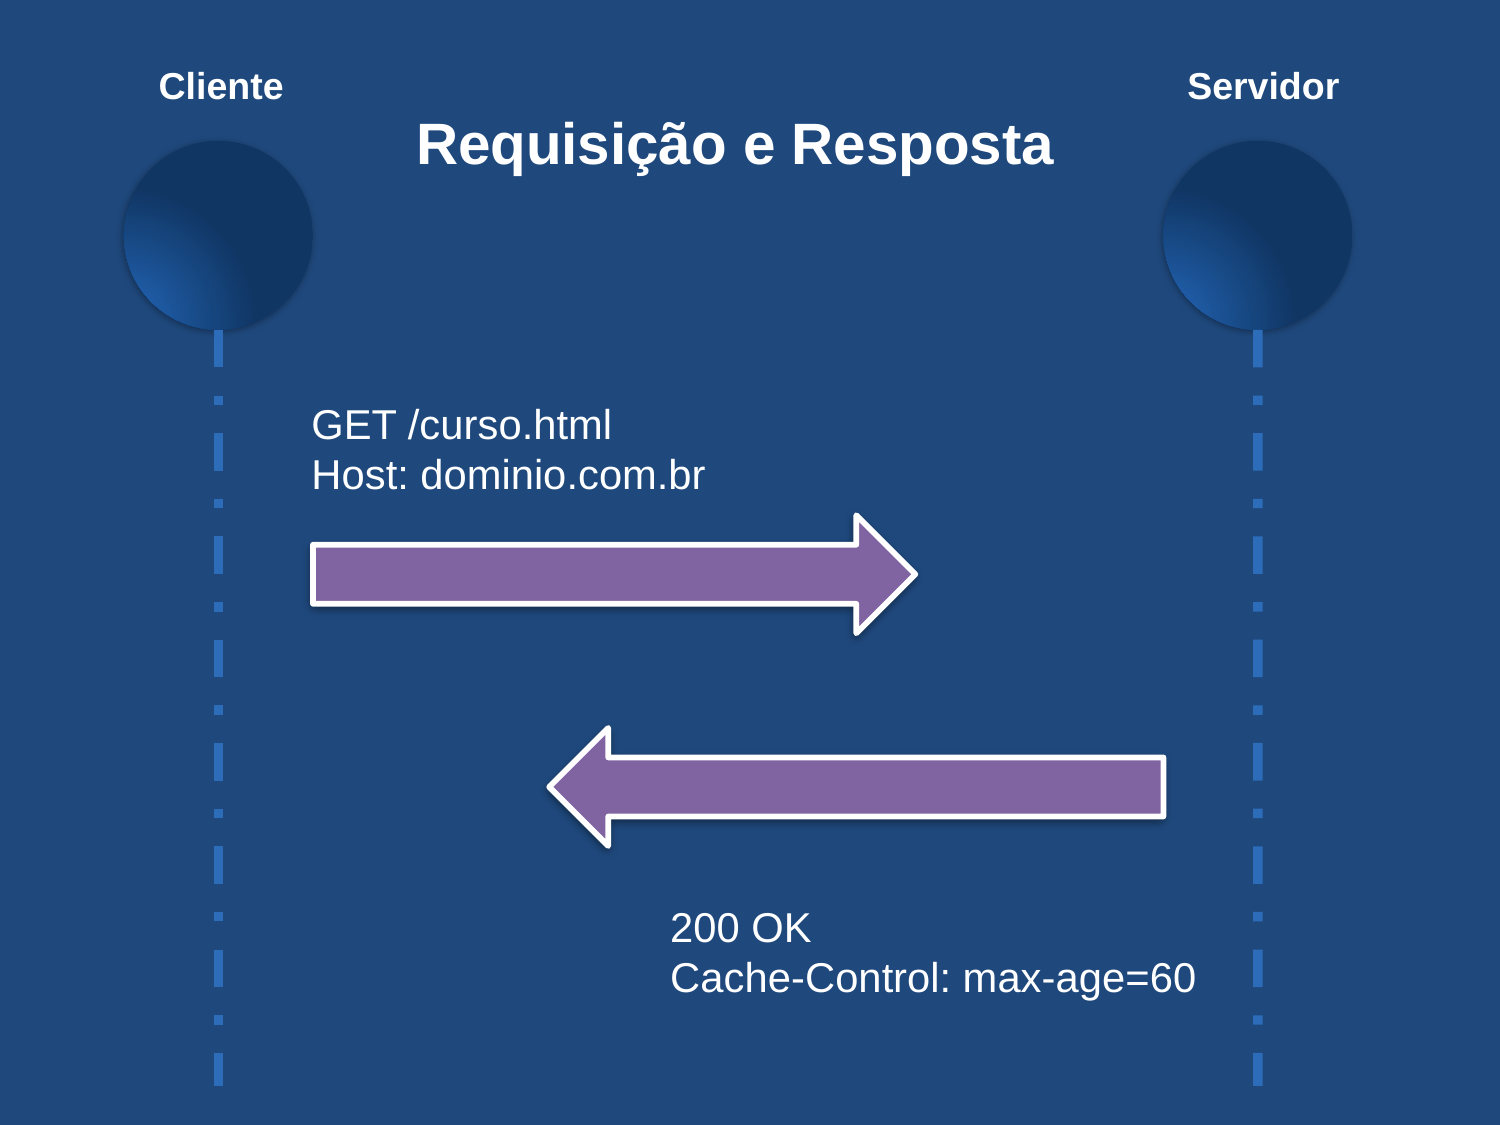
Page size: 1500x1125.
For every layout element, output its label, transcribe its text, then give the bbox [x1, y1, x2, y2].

text_box 200 OK Cache-Control: max-age=60 [655, 893, 1251, 1008]
text_box [310, 512, 919, 636]
text_box [123, 140, 313, 330]
text_box Servidor [1172, 54, 1355, 115]
text_box Cliente [143, 54, 299, 115]
text_box Requisição e Resposta [339, 98, 1132, 184]
text_box [1163, 140, 1353, 330]
text_box [546, 725, 1167, 849]
text_box GET /curso.html Host: dominio.com.br [296, 389, 861, 505]
